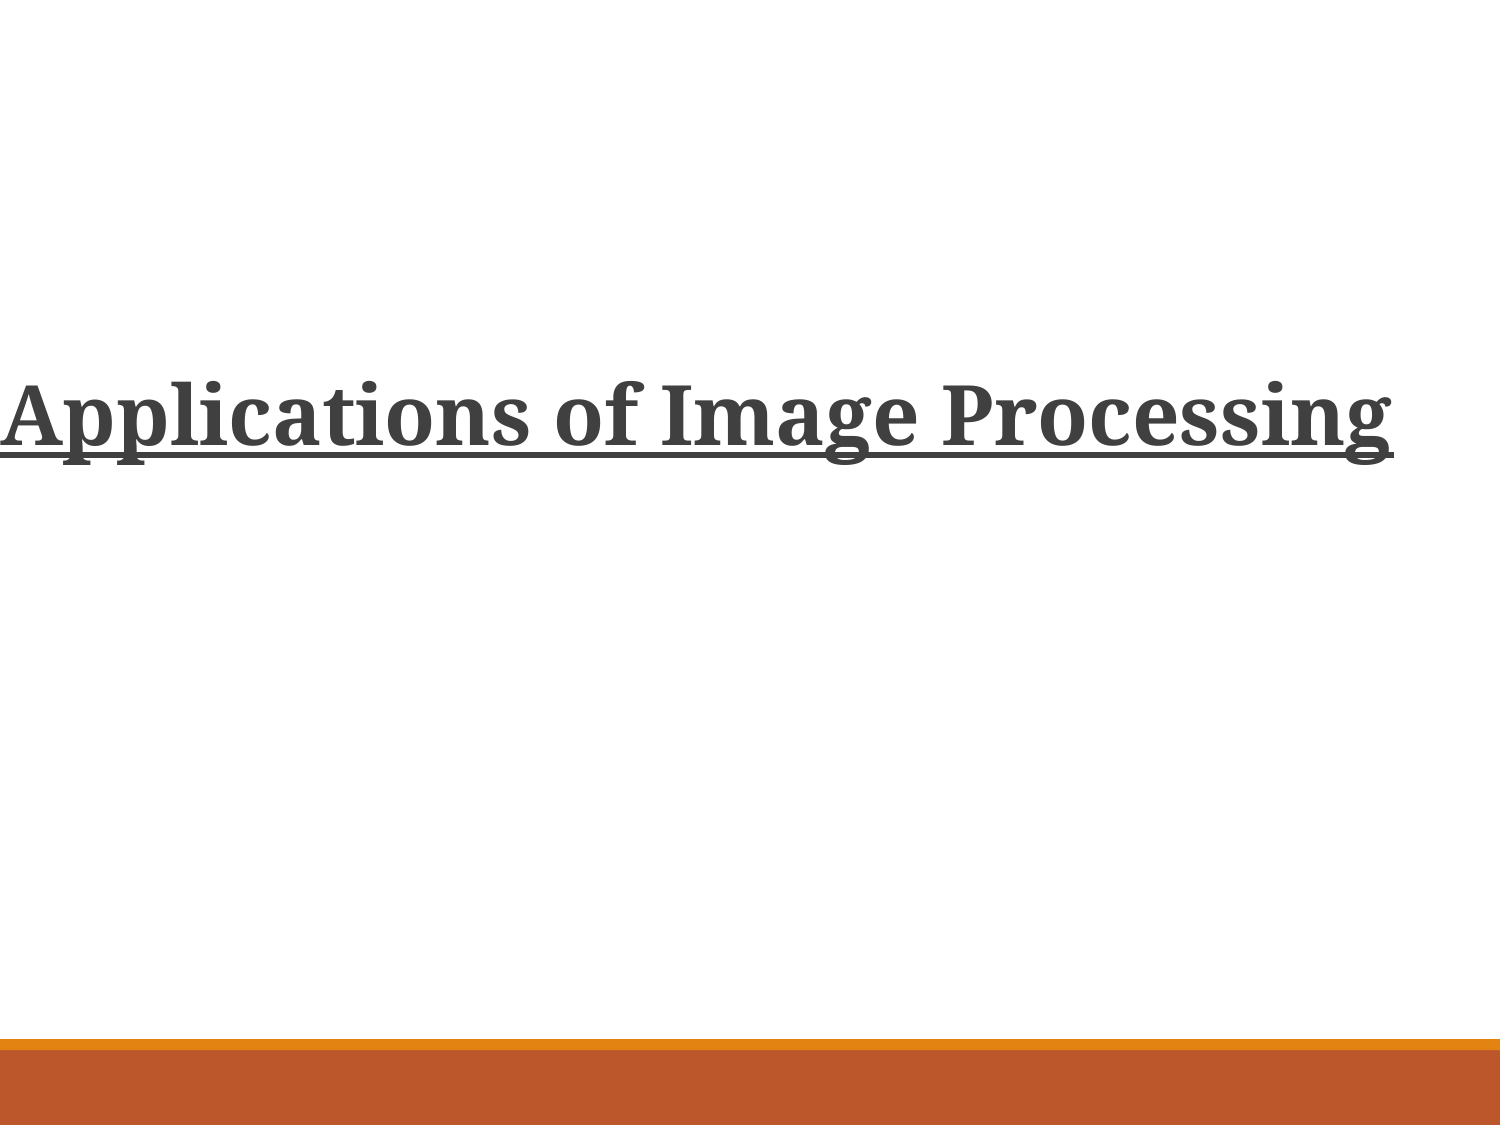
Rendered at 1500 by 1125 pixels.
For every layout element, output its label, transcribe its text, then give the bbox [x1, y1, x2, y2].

title Applications of Image Processing [0, 362, 1500, 788]
